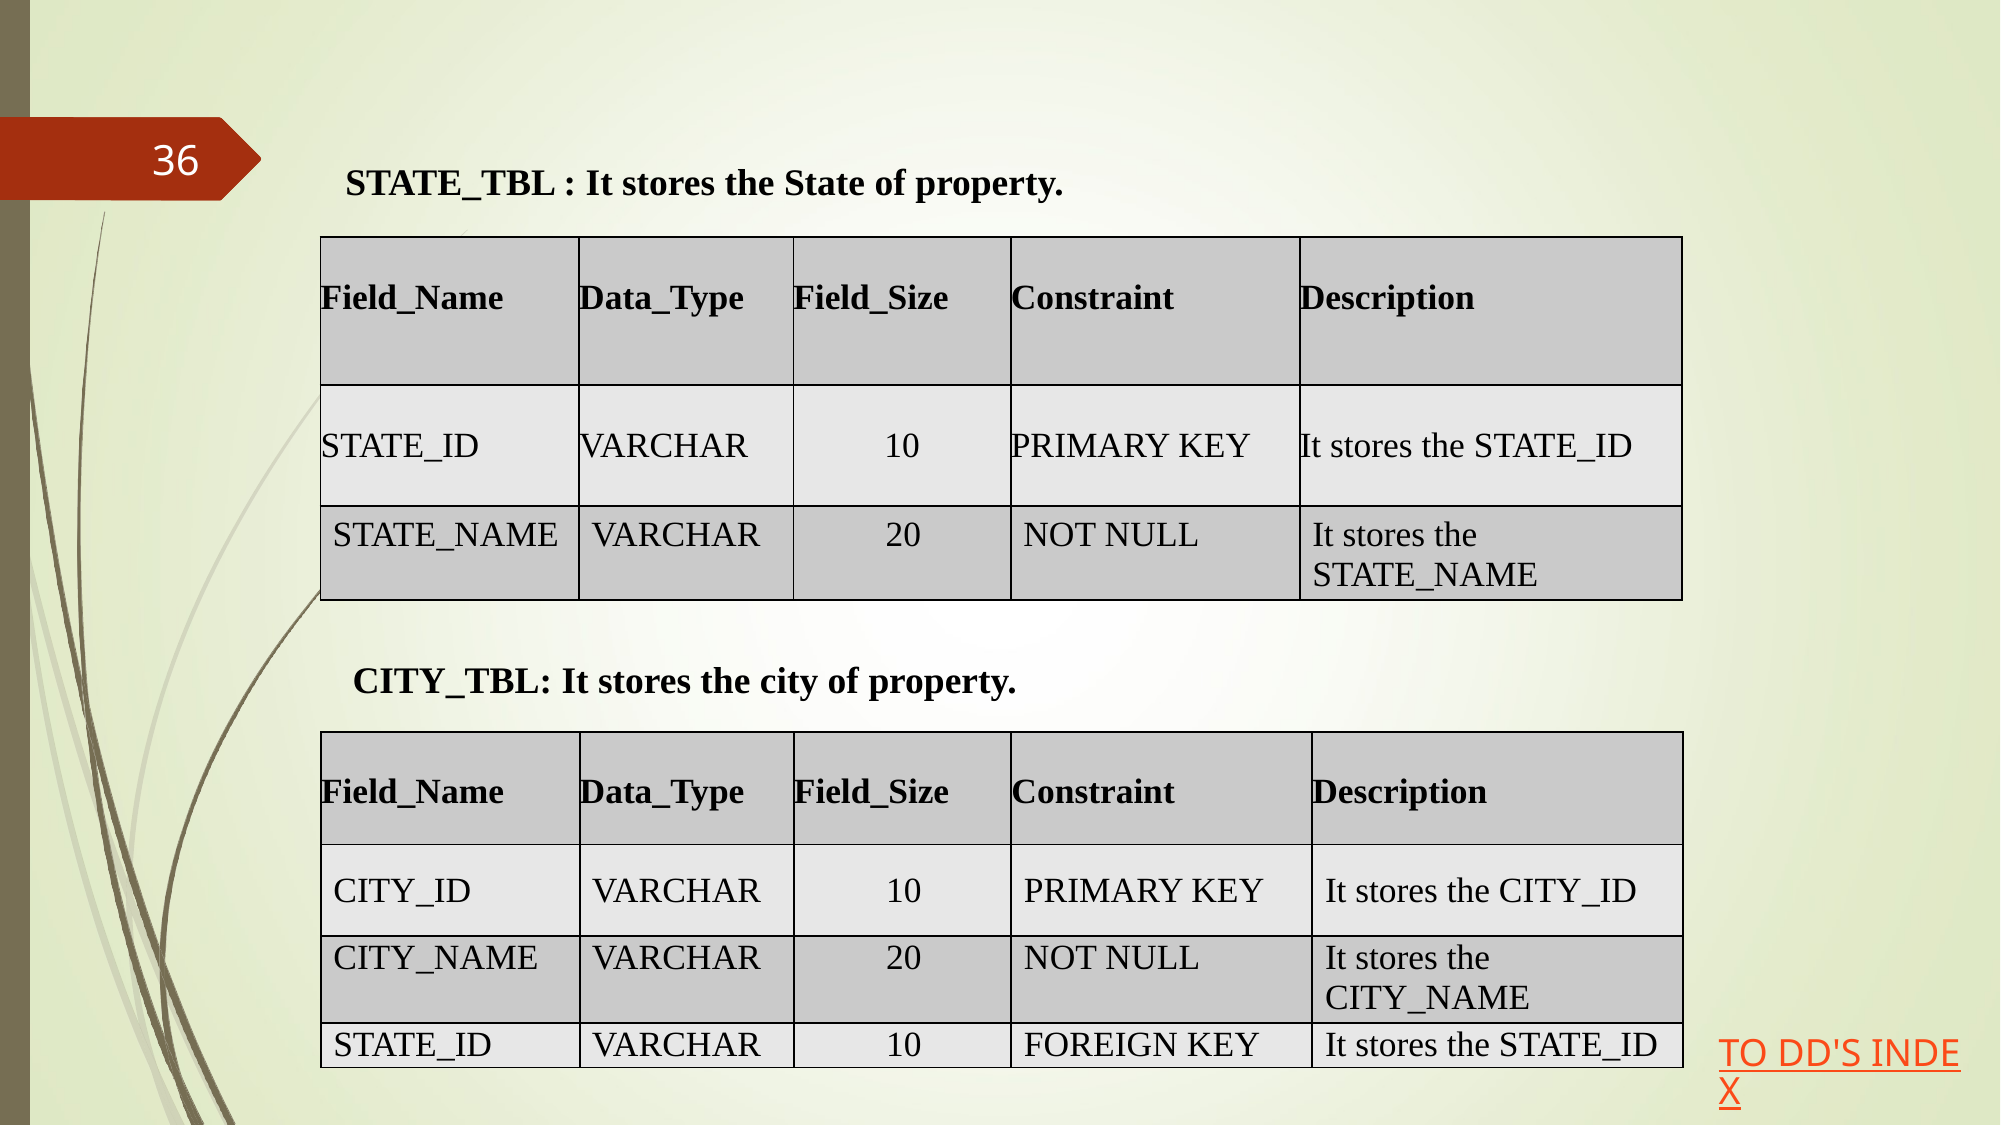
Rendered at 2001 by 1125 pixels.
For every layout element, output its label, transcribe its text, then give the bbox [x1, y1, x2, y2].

table_cell PRIMARY KEY [1012, 845, 1311, 935]
table_cell It stores the CITY_NAME [1313, 937, 1682, 1022]
table_cell VARCHAR [580, 507, 793, 599]
text_box TO DD'S INDEX [1703, 1021, 1995, 1082]
text_box [0, 0, 30, 117]
text_box CITY_TBL: It stores the city of property. [350, 653, 1023, 703]
text_box 36 [87, 129, 216, 189]
table_cell STATE_ID [321, 386, 578, 505]
table_header Constraint [1012, 733, 1311, 844]
table_cell 10 [794, 386, 1010, 505]
table_header Description [1301, 238, 1681, 384]
table_cell NOT NULL [1012, 507, 1299, 599]
table_cell It stores the STATE_NAME [1301, 507, 1681, 599]
text_box [0, 200, 30, 1125]
table_header Data_Type [580, 238, 793, 384]
table_cell VARCHAR [581, 937, 793, 1022]
table_cell FOREIGN KEY [1012, 1024, 1311, 1067]
table_cell It stores the STATE_ID [1301, 386, 1681, 505]
table_cell 20 [795, 937, 1010, 1022]
table_header Description [1313, 733, 1682, 844]
table_cell 10 [795, 1024, 1010, 1067]
table_cell CITY_ID [322, 845, 579, 935]
table_header Field_Name [321, 238, 578, 384]
table_header Constraint [1012, 238, 1299, 384]
text_box [0, 117, 262, 201]
table_header Field_Size [795, 733, 1010, 844]
table_header Data_Type [581, 733, 793, 844]
picture [468, 0, 2001, 1125]
table_cell VARCHAR [581, 845, 793, 935]
table_cell VARCHAR [580, 386, 793, 505]
table_cell STATE_NAME [321, 507, 578, 599]
table_header Field_Size [794, 238, 1010, 384]
table_cell PRIMARY KEY [1012, 386, 1299, 505]
table_cell CITY_NAME [322, 937, 579, 1022]
table_cell VARCHAR [581, 1024, 793, 1067]
text_box STATE_TBL : It stores the State of property. [343, 155, 1077, 205]
table_cell 10 [795, 845, 1010, 935]
table_cell It stores the STATE_ID [1313, 1024, 1682, 1067]
table_cell 20 [794, 507, 1010, 599]
table_header Field_Name [322, 733, 579, 844]
text_box [30, 0, 468, 1125]
table_cell It stores the CITY_ID [1313, 845, 1682, 935]
table_cell NOT NULL [1012, 937, 1311, 1022]
table_cell STATE_ID [322, 1024, 579, 1067]
